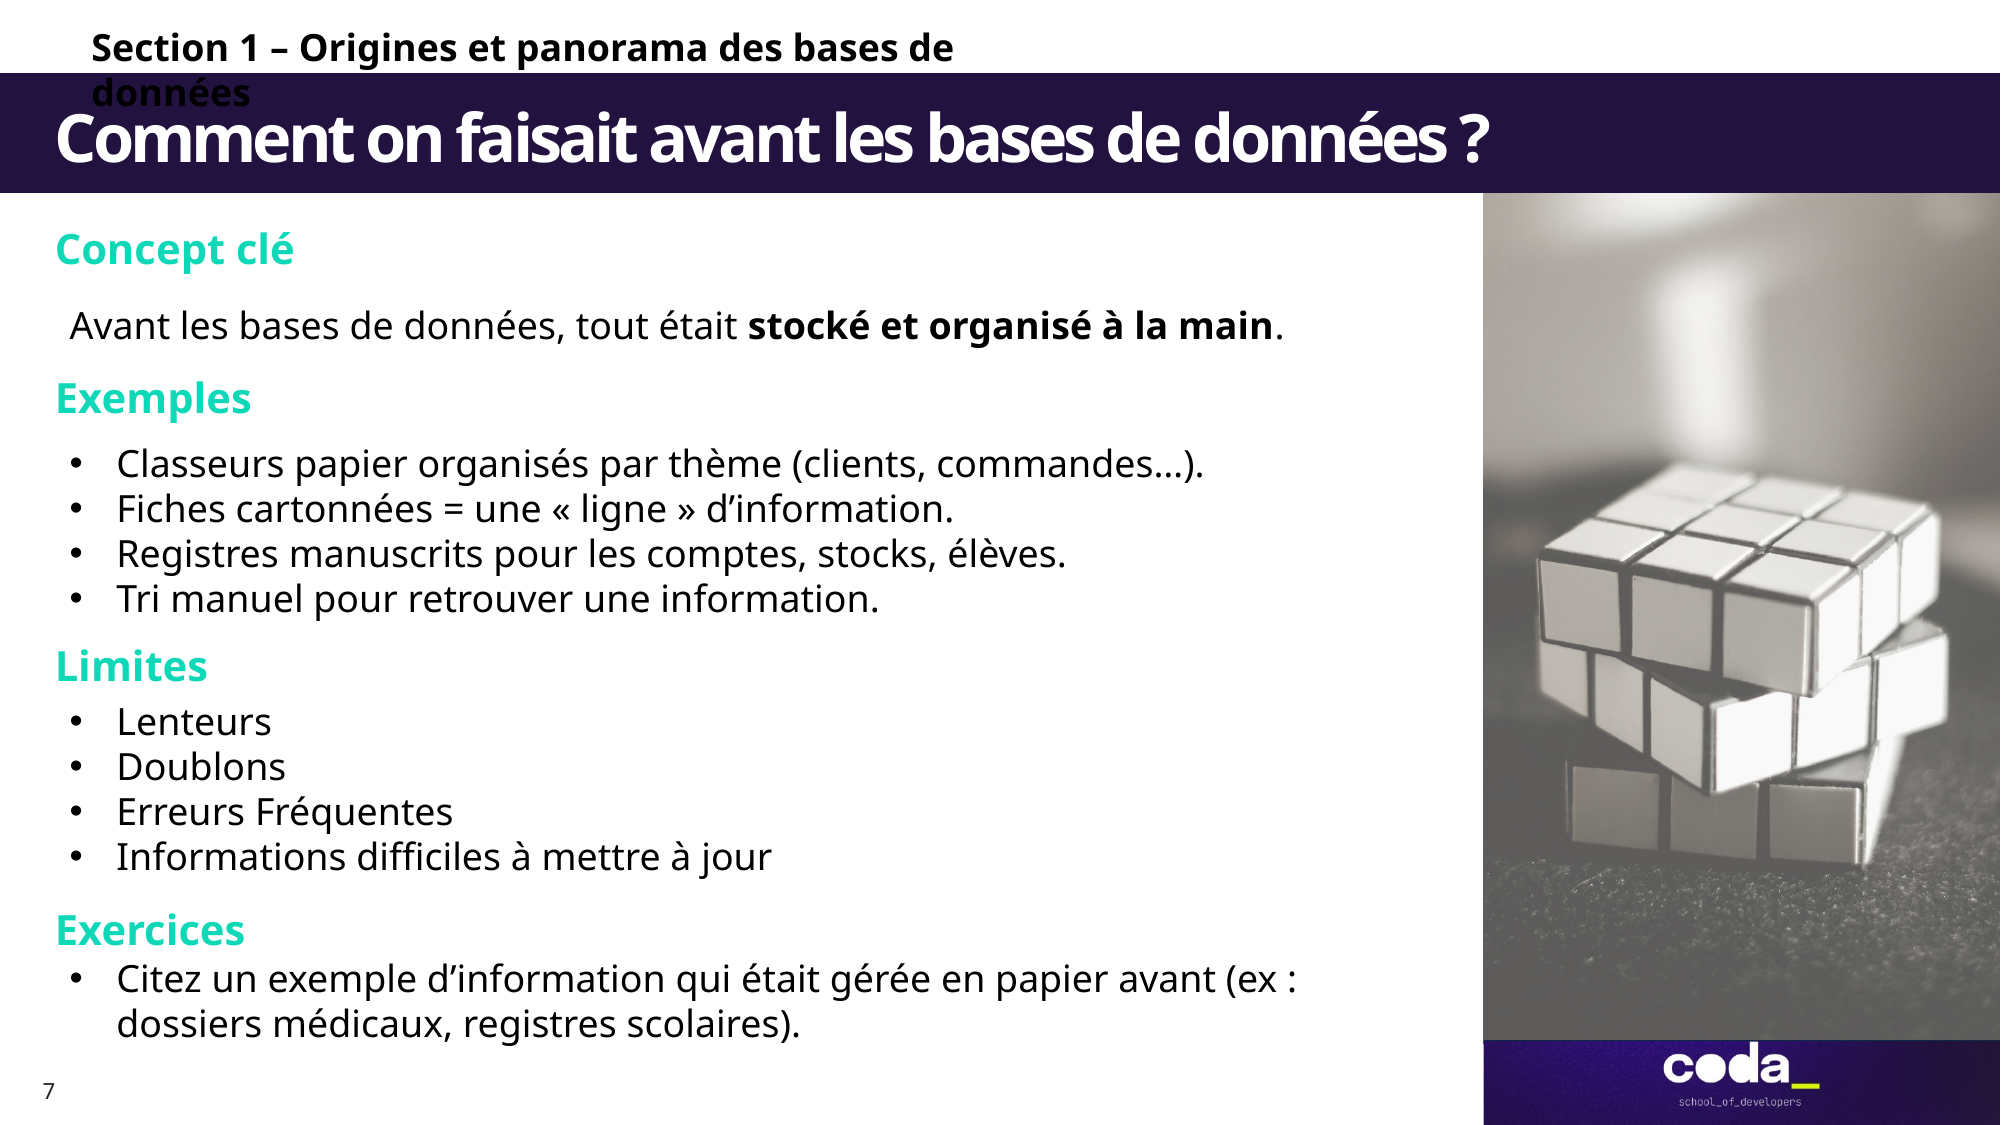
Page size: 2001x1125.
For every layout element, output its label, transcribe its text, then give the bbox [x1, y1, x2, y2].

text_box Lenteurs Doublons Erreurs Fréquentes Informations difficiles à mettre à jour [54, 690, 1403, 886]
text_box [0, 72, 2000, 194]
text_box Comment on faisait avant les bases de données ? [54, 87, 1851, 184]
text_box Classeurs papier organisés par thème (clients, commandes…). Fiches cartonnées = une « ligne » d’information. Registres manuscrits pour les comptes, stocks, élèves. Tri manuel pour retrouver une information. [54, 432, 1403, 628]
text_box Limites [54, 631, 807, 690]
text_box Exemples [54, 363, 807, 431]
picture [1482, 186, 2000, 1125]
text_box Section 1 – Origines et panorama des bases de données [91, 15, 1092, 167]
text_box Concept clé [54, 214, 807, 282]
text_box 7 [27, 1069, 147, 1114]
text_box Citez un exemple d’information qui était gérée en papier avant (ex : dossiers médicaux, registres scolaires). [54, 948, 1403, 1053]
text_box Avant les bases de données, tout était stocké et organisé à la main. [54, 295, 1403, 355]
text_box Exercices [54, 895, 807, 948]
